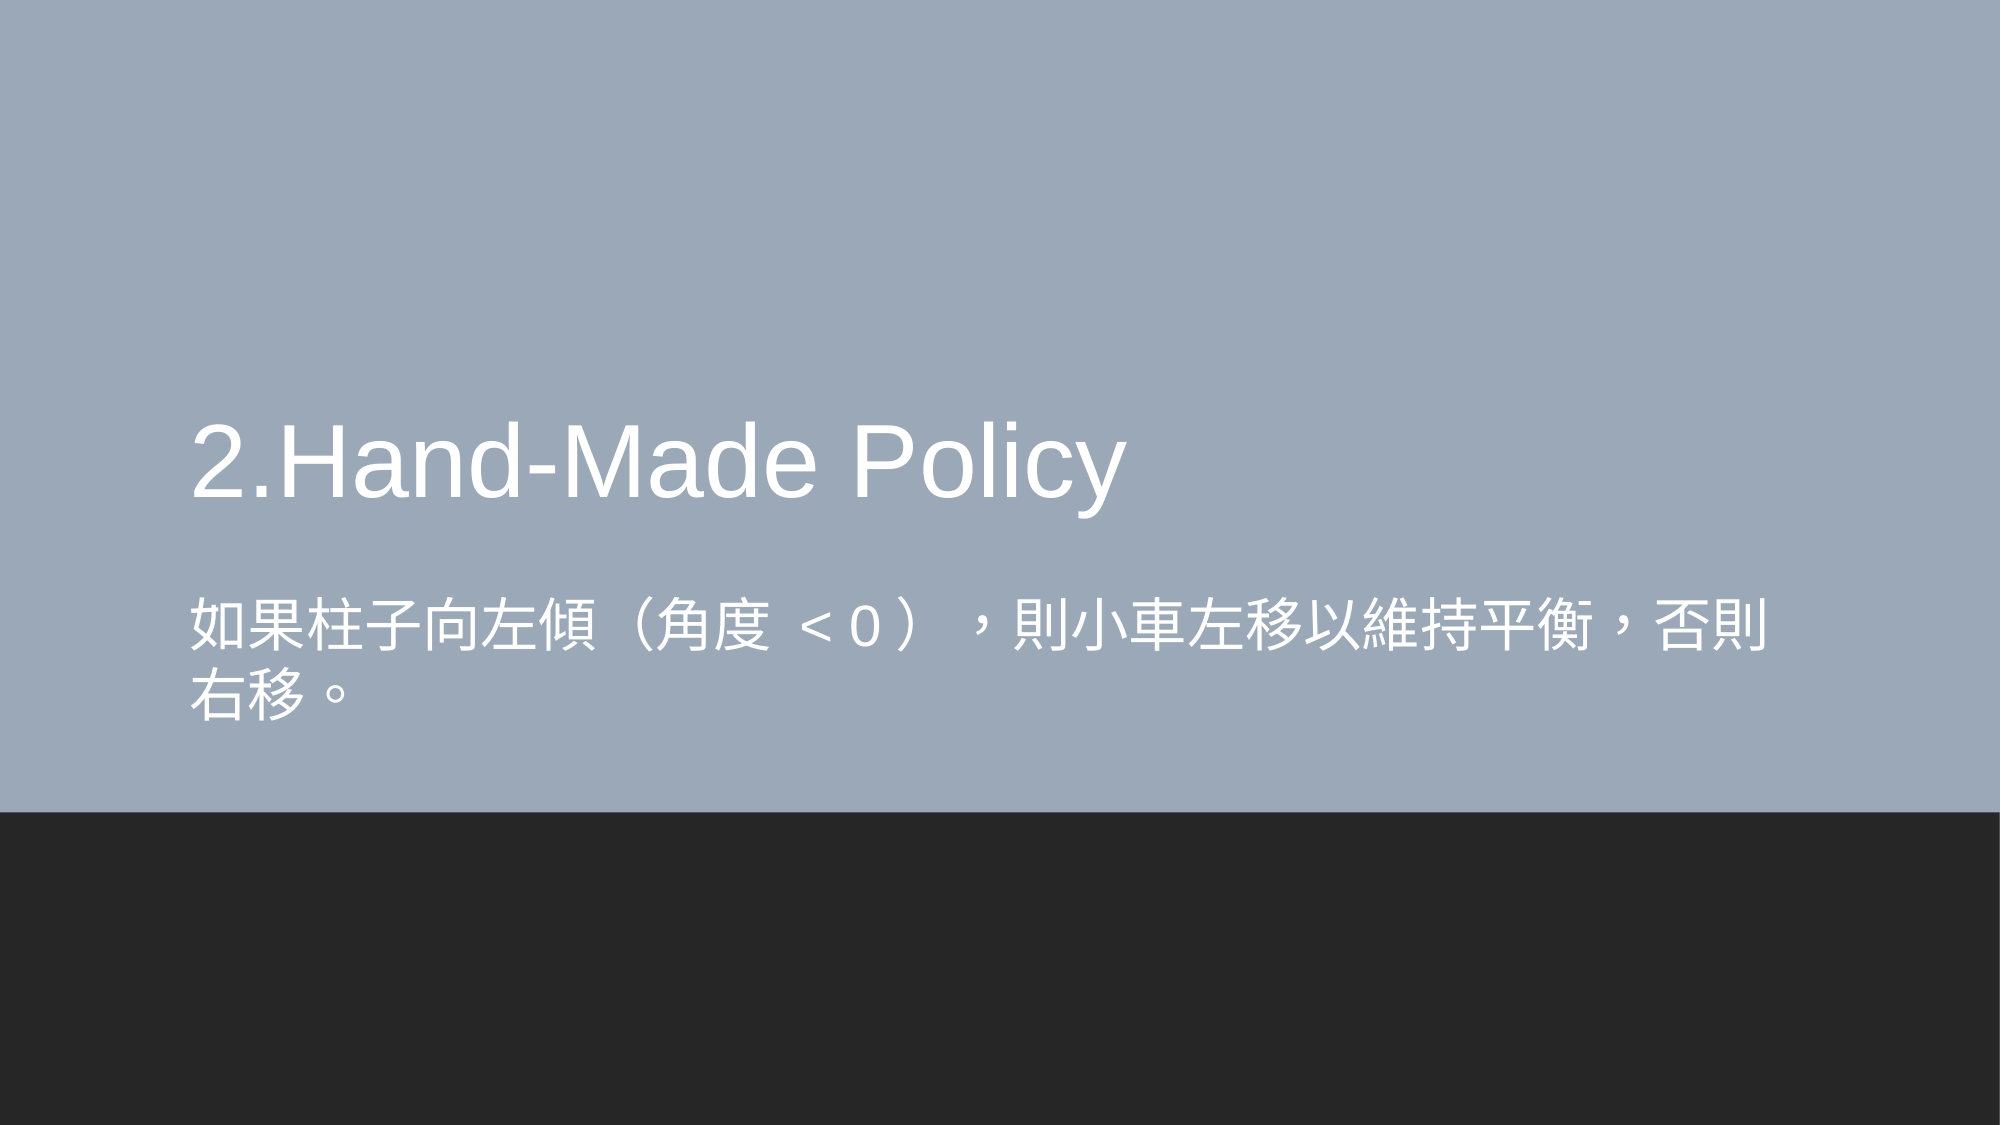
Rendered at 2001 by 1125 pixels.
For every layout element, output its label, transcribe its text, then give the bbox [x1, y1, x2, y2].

text_box [0, 811, 2000, 1125]
text_box 2.Hand-Made Policy 如果柱子向左傾（角度 < 0），則小車左移以維持平衡，否則右移。 [174, 385, 1825, 736]
text_box [0, 0, 2000, 811]
